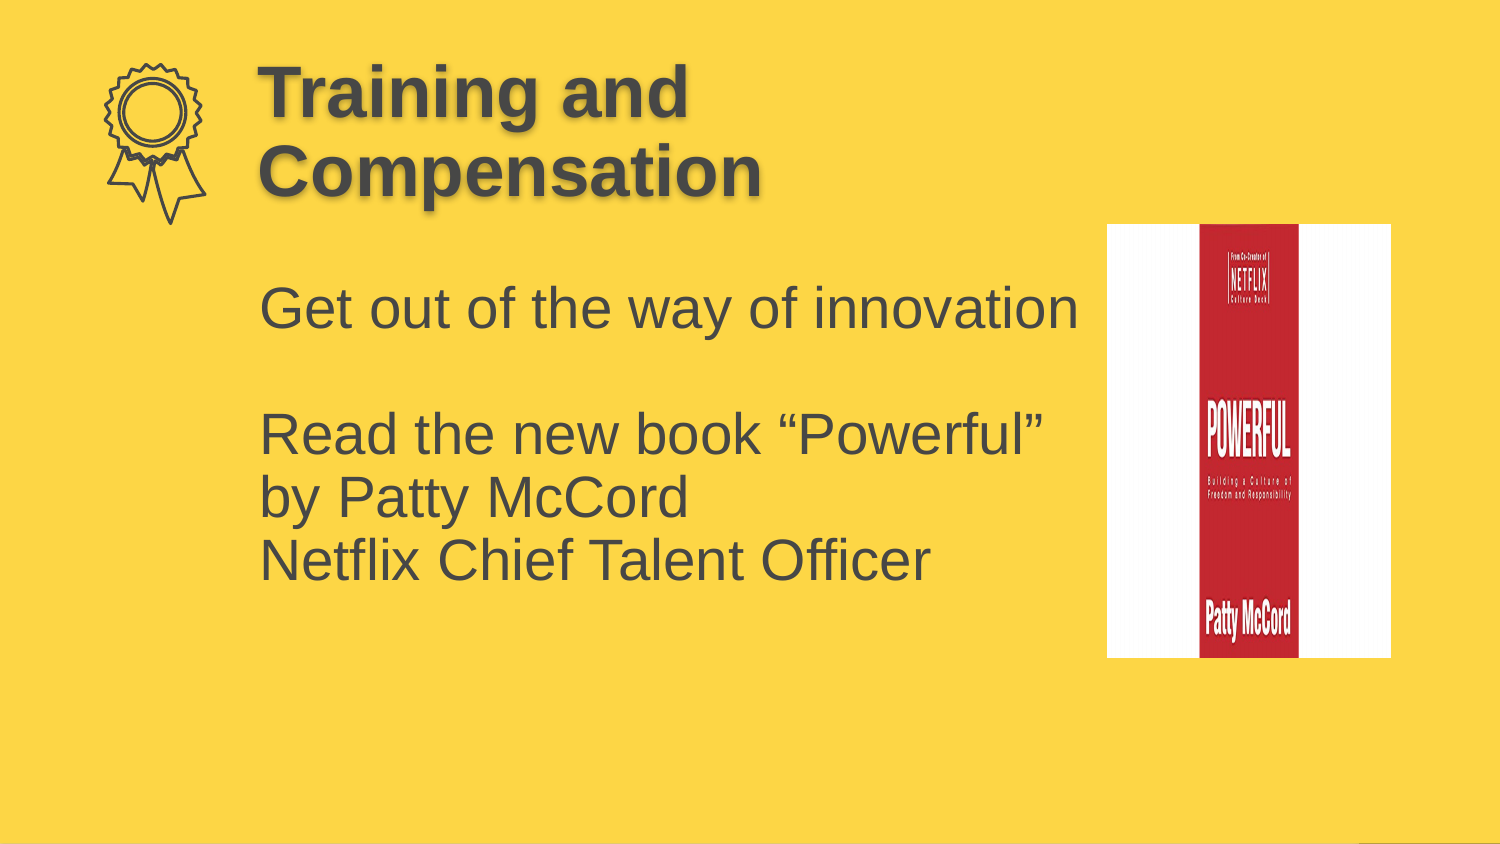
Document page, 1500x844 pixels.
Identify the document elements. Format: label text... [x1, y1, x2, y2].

text_box [153, 150, 206, 224]
picture [1107, 224, 1391, 658]
text_box [0, 0, 244, 844]
text_box [105, 64, 202, 161]
text_box [108, 150, 152, 202]
text_box Get out of the way of innovation Read the new book “Powerful” by Patty McCord Netflix Chief Talent Officer [244, 270, 1246, 844]
text_box [816, 0, 1500, 844]
text_box Training and Compensation [242, 0, 812, 280]
